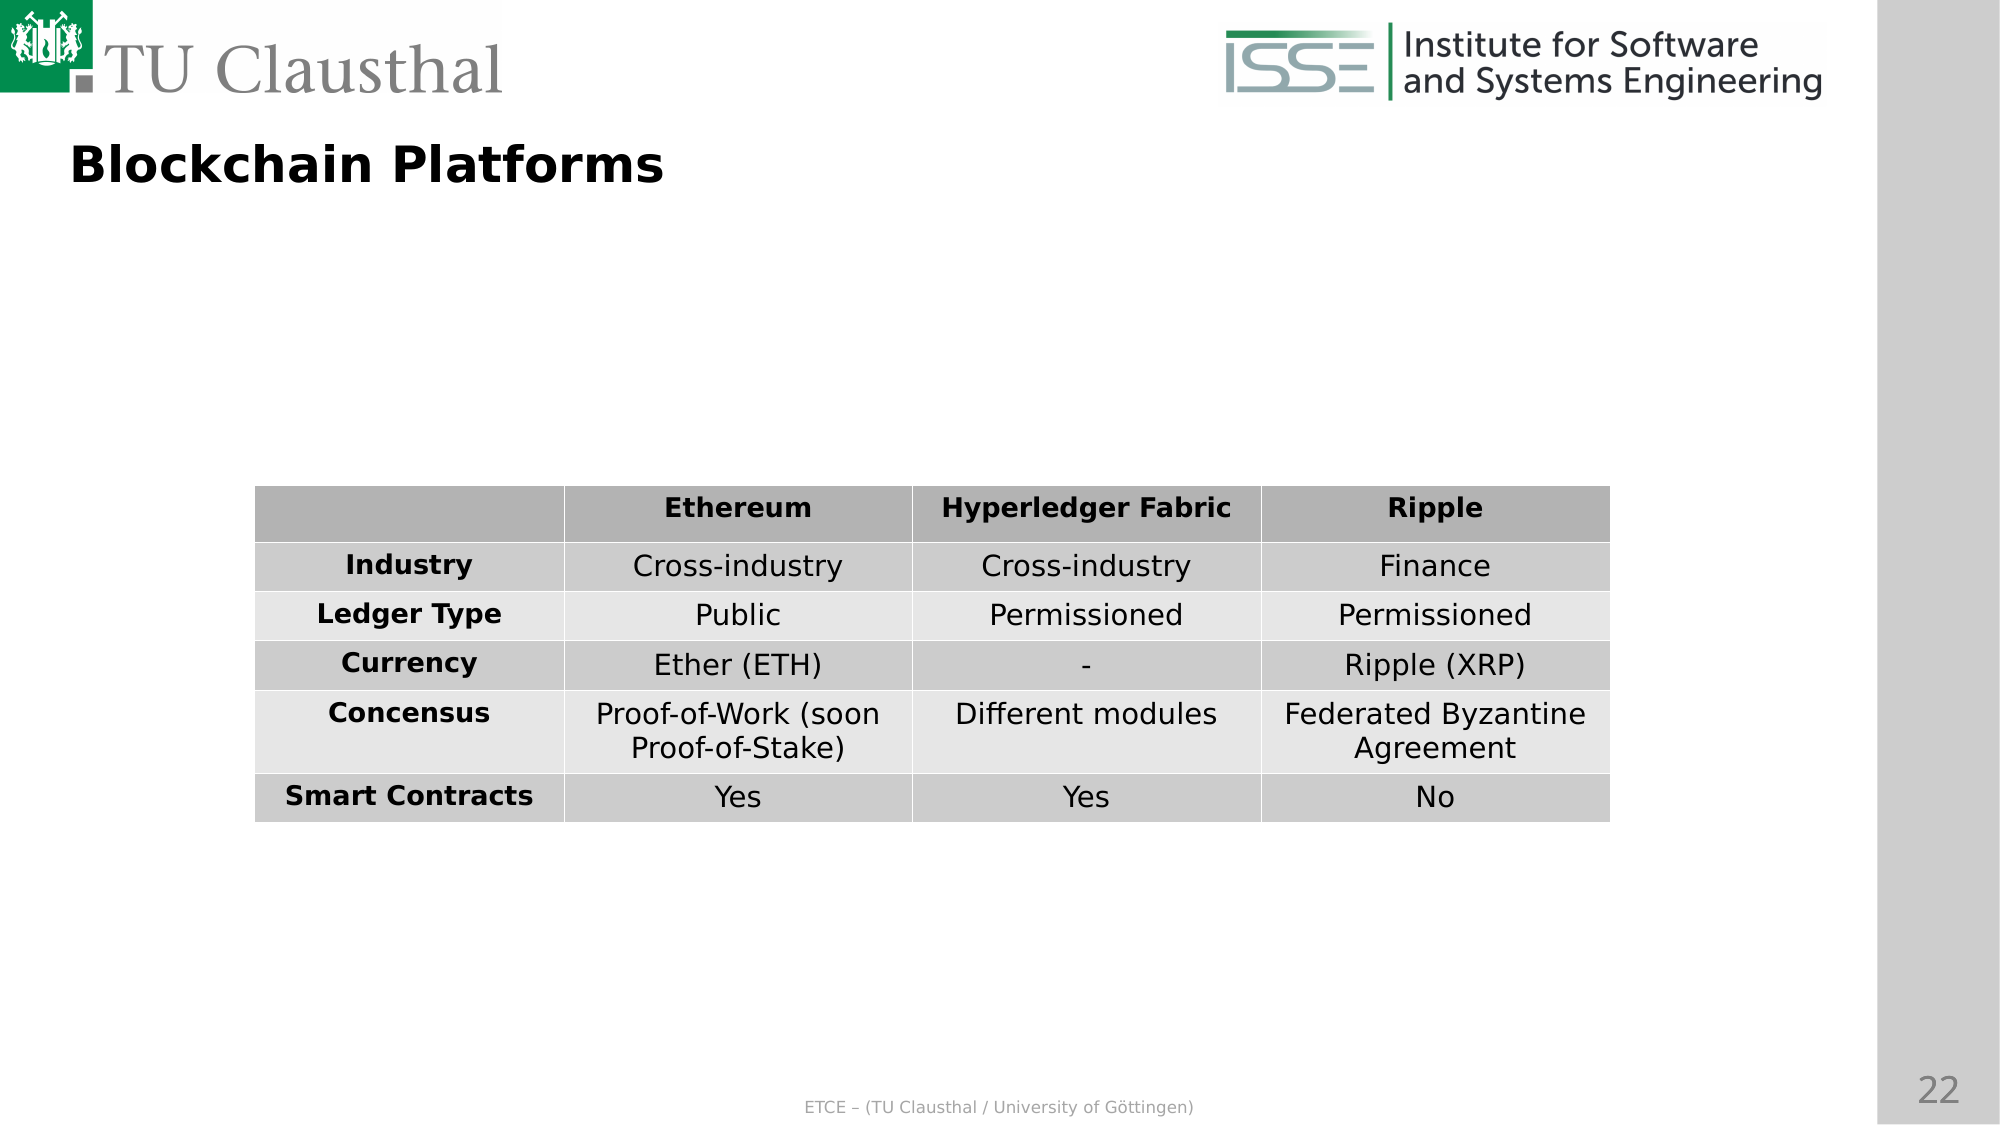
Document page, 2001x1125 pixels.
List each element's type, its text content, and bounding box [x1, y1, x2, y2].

table_header Ethereum [565, 486, 912, 542]
table_cell Public [565, 592, 912, 640]
table_cell Currency [255, 641, 564, 690]
table_cell Concensus [255, 691, 564, 773]
table_cell Industry [255, 543, 564, 591]
table_cell Ether (ETH) [565, 641, 912, 690]
table_cell Yes [913, 774, 1261, 822]
table_cell Federated Byzantine Agreement [1262, 691, 1610, 773]
table_cell - [913, 641, 1261, 690]
table_cell Cross-industry [913, 543, 1261, 591]
table_cell Ripple (XRP) [1262, 641, 1610, 690]
table_cell Permissioned [1262, 592, 1610, 640]
picture [1218, 22, 1827, 107]
table_cell No [1262, 774, 1610, 822]
table_cell Proof-of-Work (soon Proof-of-Stake) [565, 691, 912, 773]
table_cell Ledger Type [255, 592, 564, 640]
table_header Ripple [1262, 486, 1610, 542]
table_cell Different modules [913, 691, 1261, 773]
text_box Blockchain Platforms [54, 125, 1819, 208]
table_header [255, 486, 564, 542]
table_cell Finance [1262, 543, 1610, 591]
table_cell Permissioned [913, 592, 1261, 640]
table_cell Smart Contracts [255, 774, 564, 822]
table_cell Cross-industry [565, 543, 912, 591]
table_header Hyperledger Fabric [913, 486, 1261, 542]
table_cell Yes [565, 774, 912, 822]
picture [0, 0, 502, 93]
